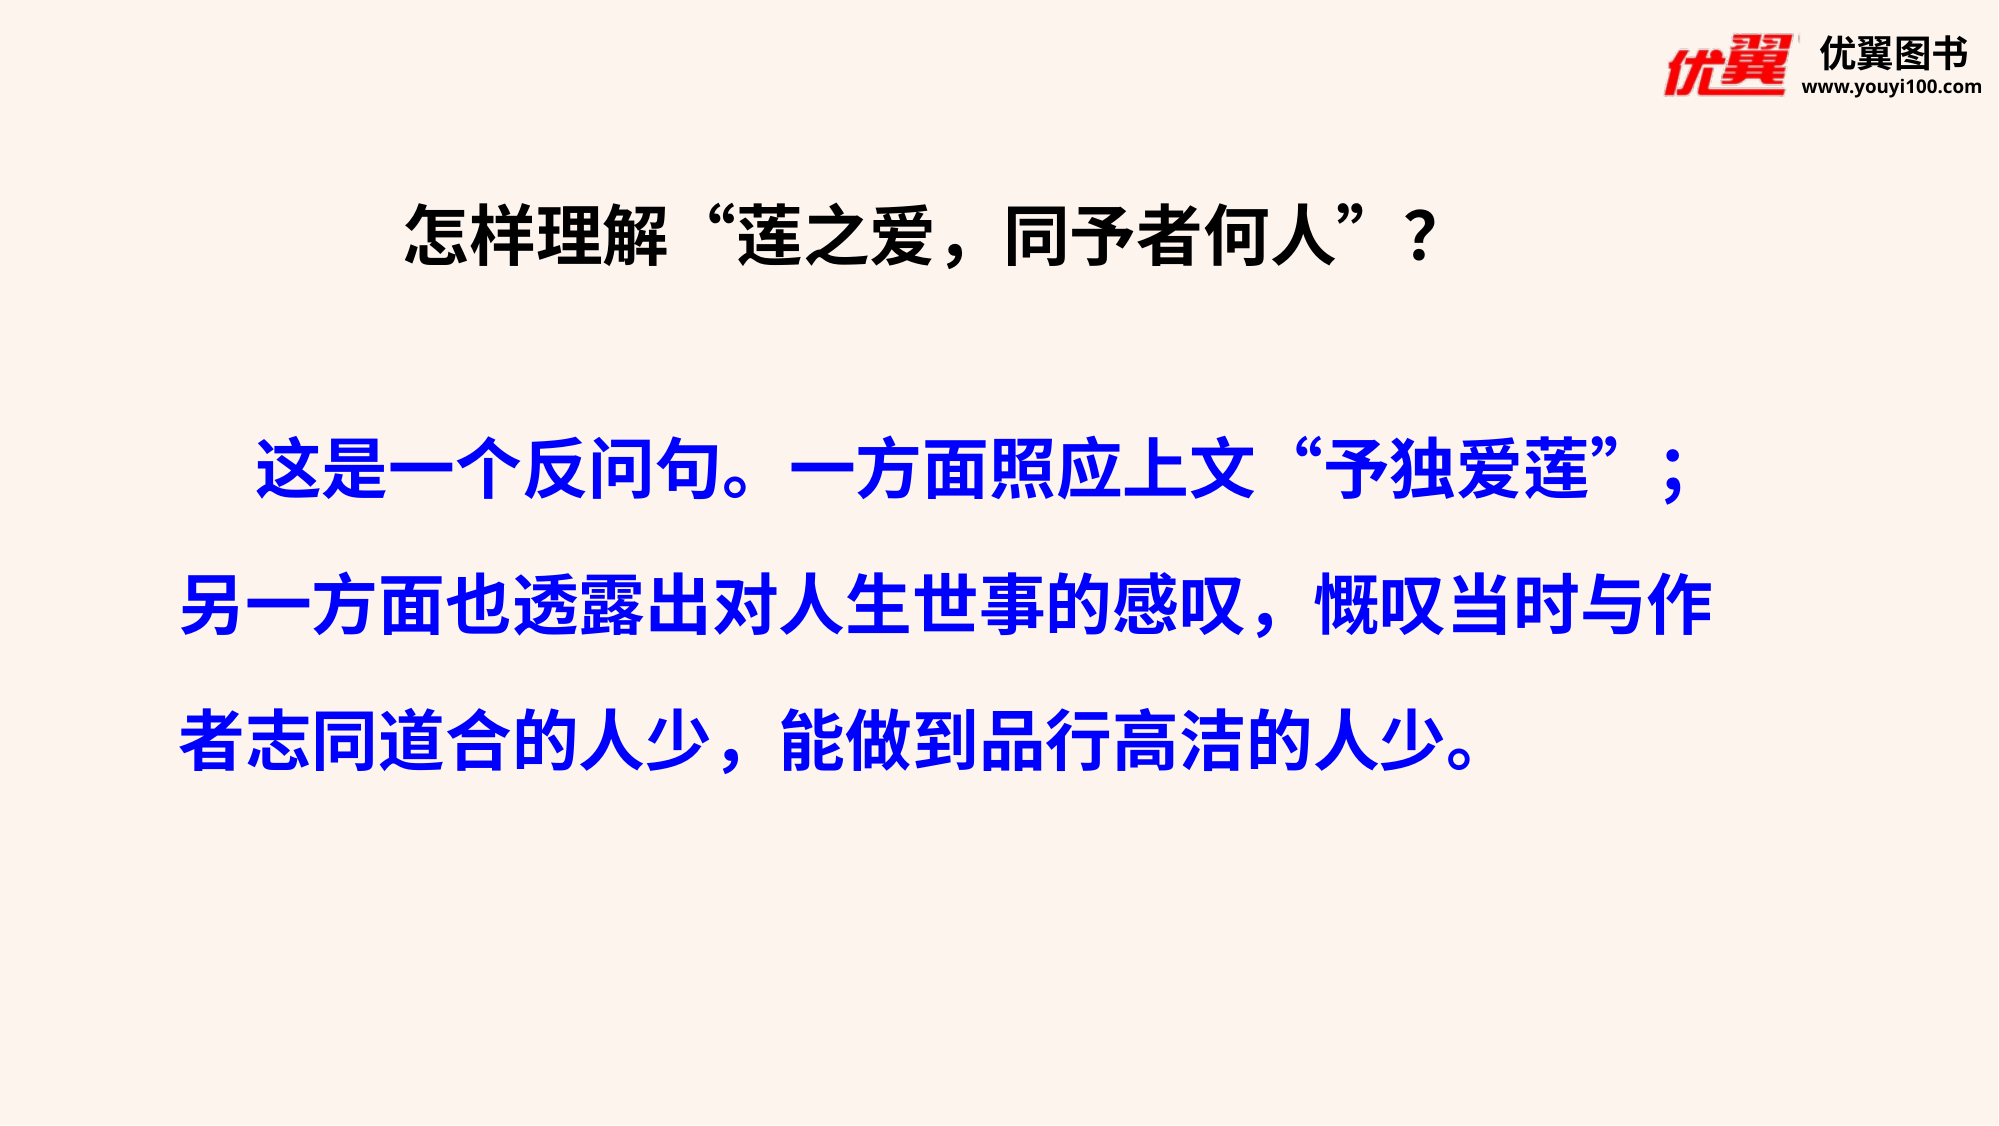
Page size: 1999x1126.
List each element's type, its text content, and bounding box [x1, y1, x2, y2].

text_box 这是一个反问句。一方面照应上文“予独爱莲”；另一方面也透露出对人生世事的感叹，慨叹当时与作者志同道合的人少，能做到品行高洁的人少。 [160, 361, 1747, 788]
picture [1662, 30, 1801, 98]
text_box 怎样理解“莲之爱，同予者何人”？ [384, 184, 1489, 283]
